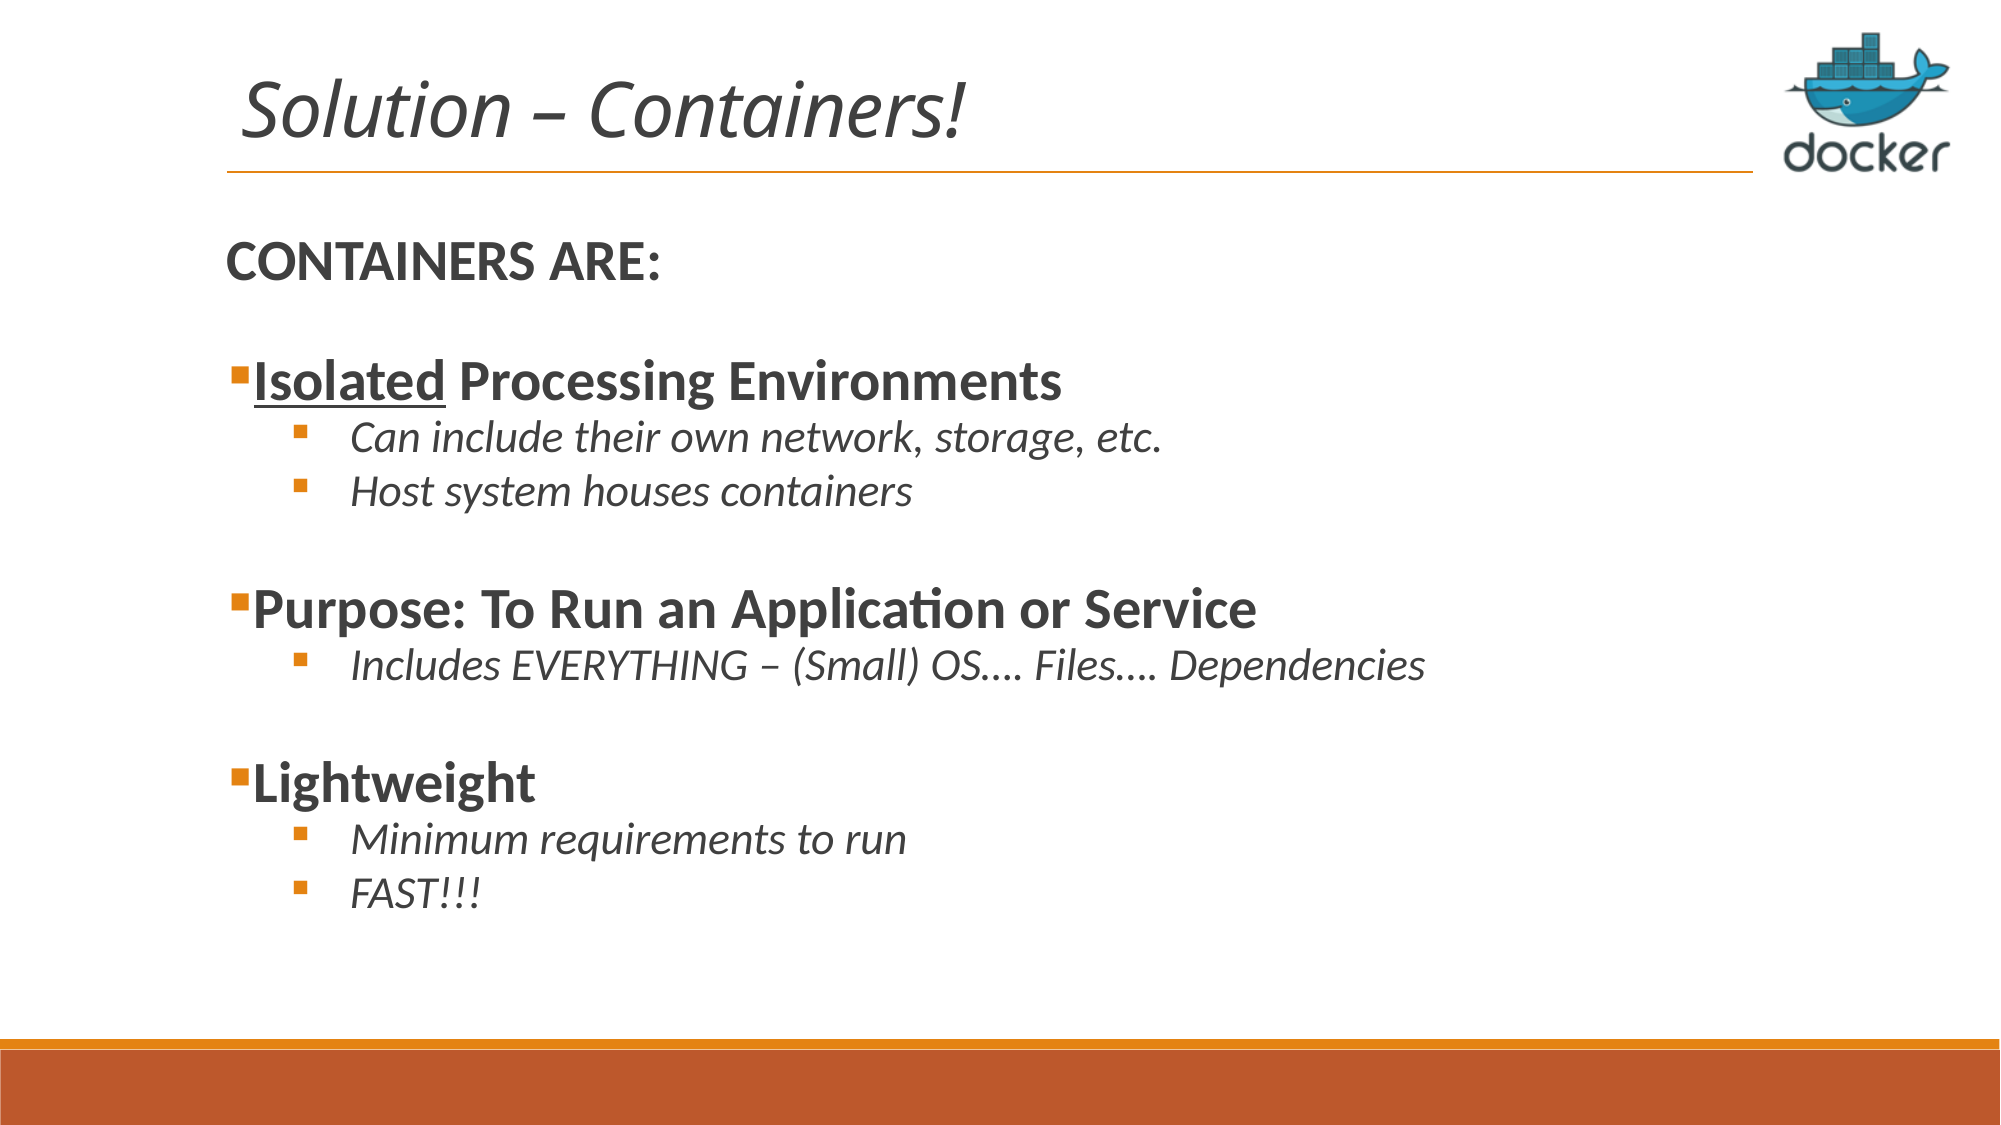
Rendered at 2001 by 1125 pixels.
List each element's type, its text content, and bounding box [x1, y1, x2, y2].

title Solution – Containers! [226, 58, 1604, 163]
picture [1753, 25, 1973, 185]
list CONTAINERS ARE: Isolated Processing Environments Can include their own network, storage, etc. Host system houses containers Purpose: To Run an Application or Service Includes EVERYTHING – (Small) OS…. Files…. Dependencies Lightweight Minimum requirements to run FAST!!! [226, 231, 1518, 1013]
